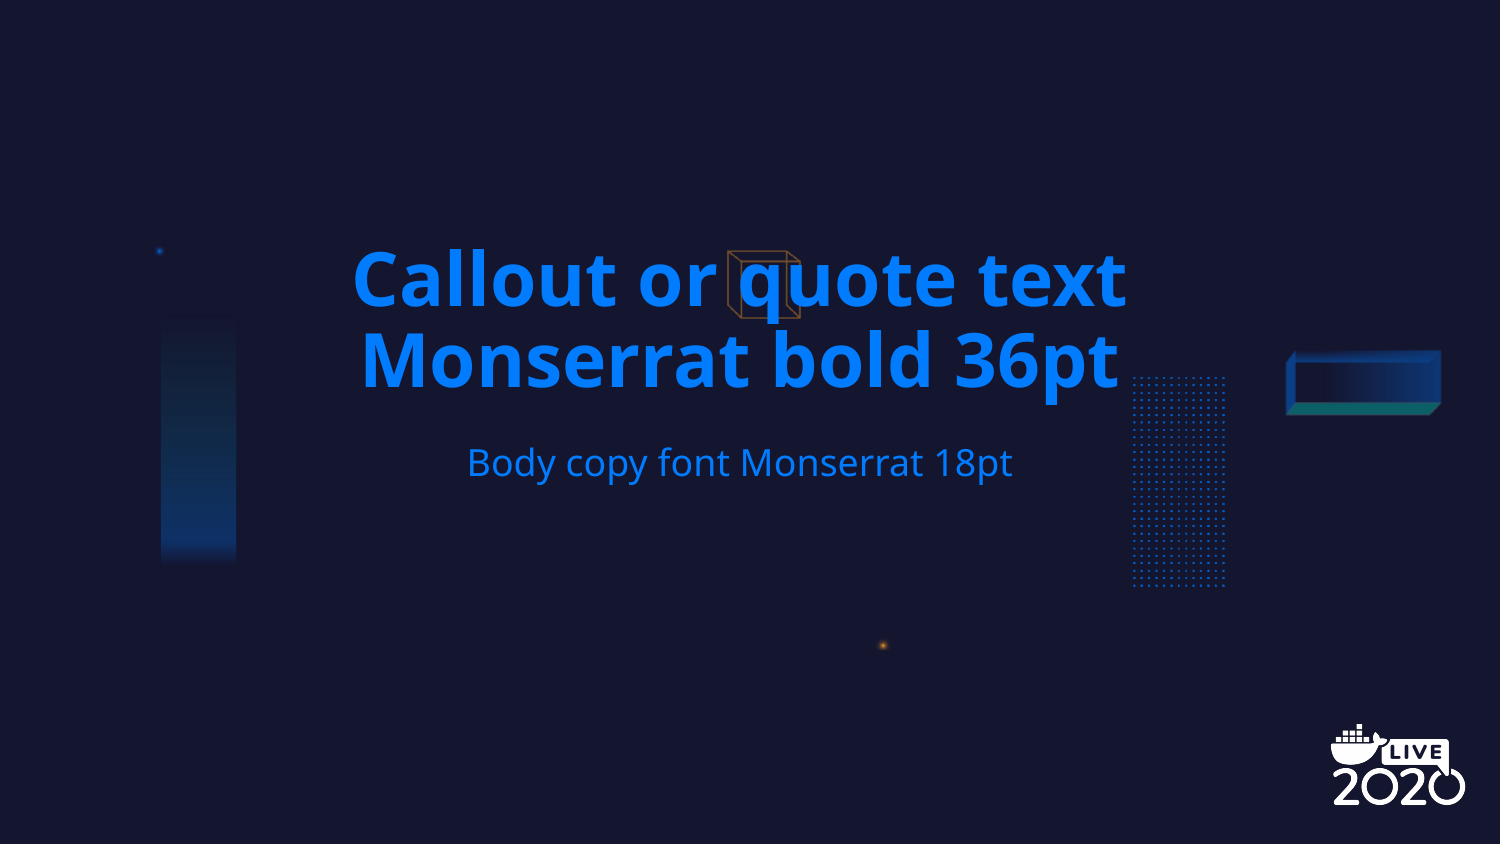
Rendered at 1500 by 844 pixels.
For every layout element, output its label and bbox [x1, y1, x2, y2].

picture [24, 202, 1456, 662]
picture [1247, 685, 1500, 844]
